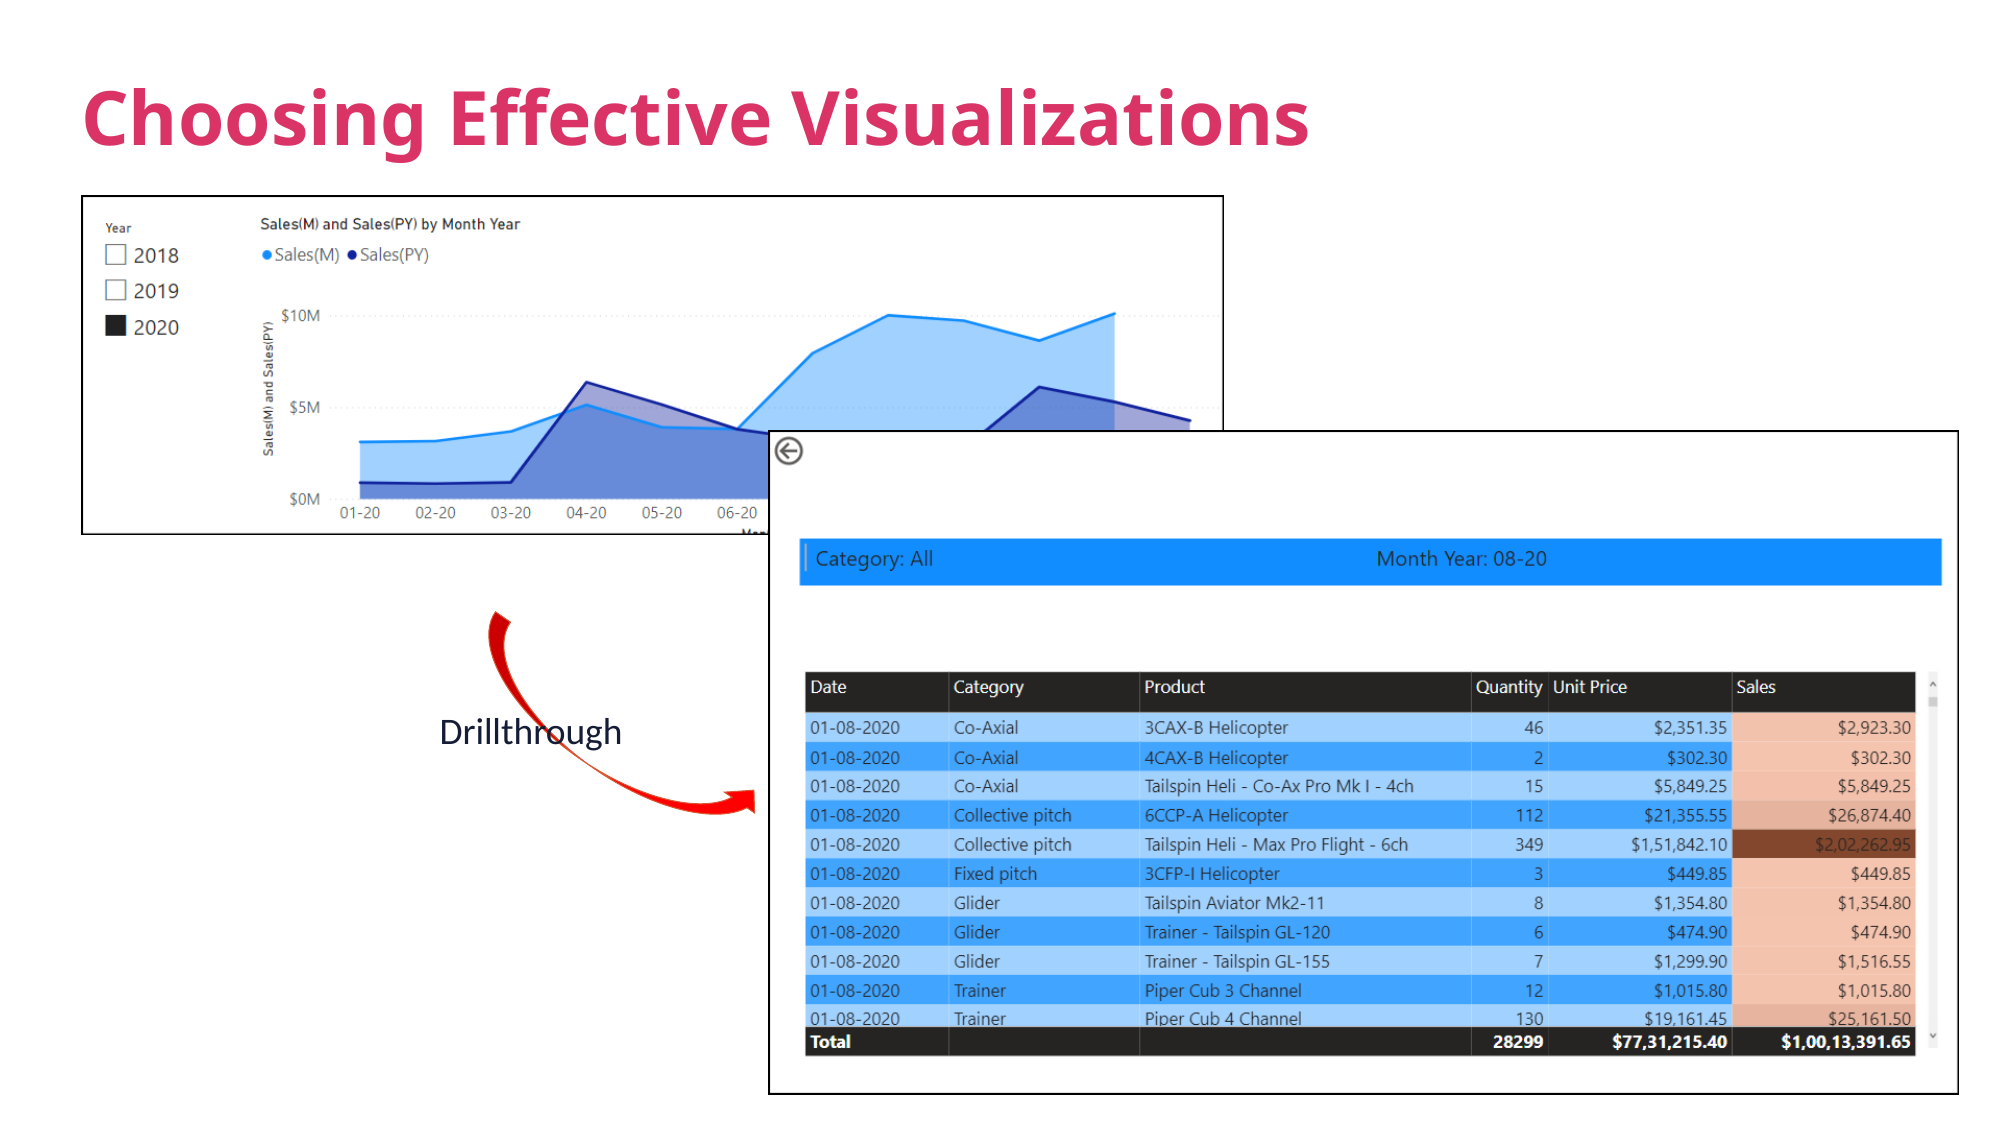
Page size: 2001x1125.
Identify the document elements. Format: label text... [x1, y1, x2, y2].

text_box [580, 760, 756, 815]
text_box [488, 611, 525, 700]
picture [81, 195, 1959, 1095]
text_box Drillthrough [424, 700, 708, 760]
title Choosing Effective Visualizations [81, 73, 1919, 185]
